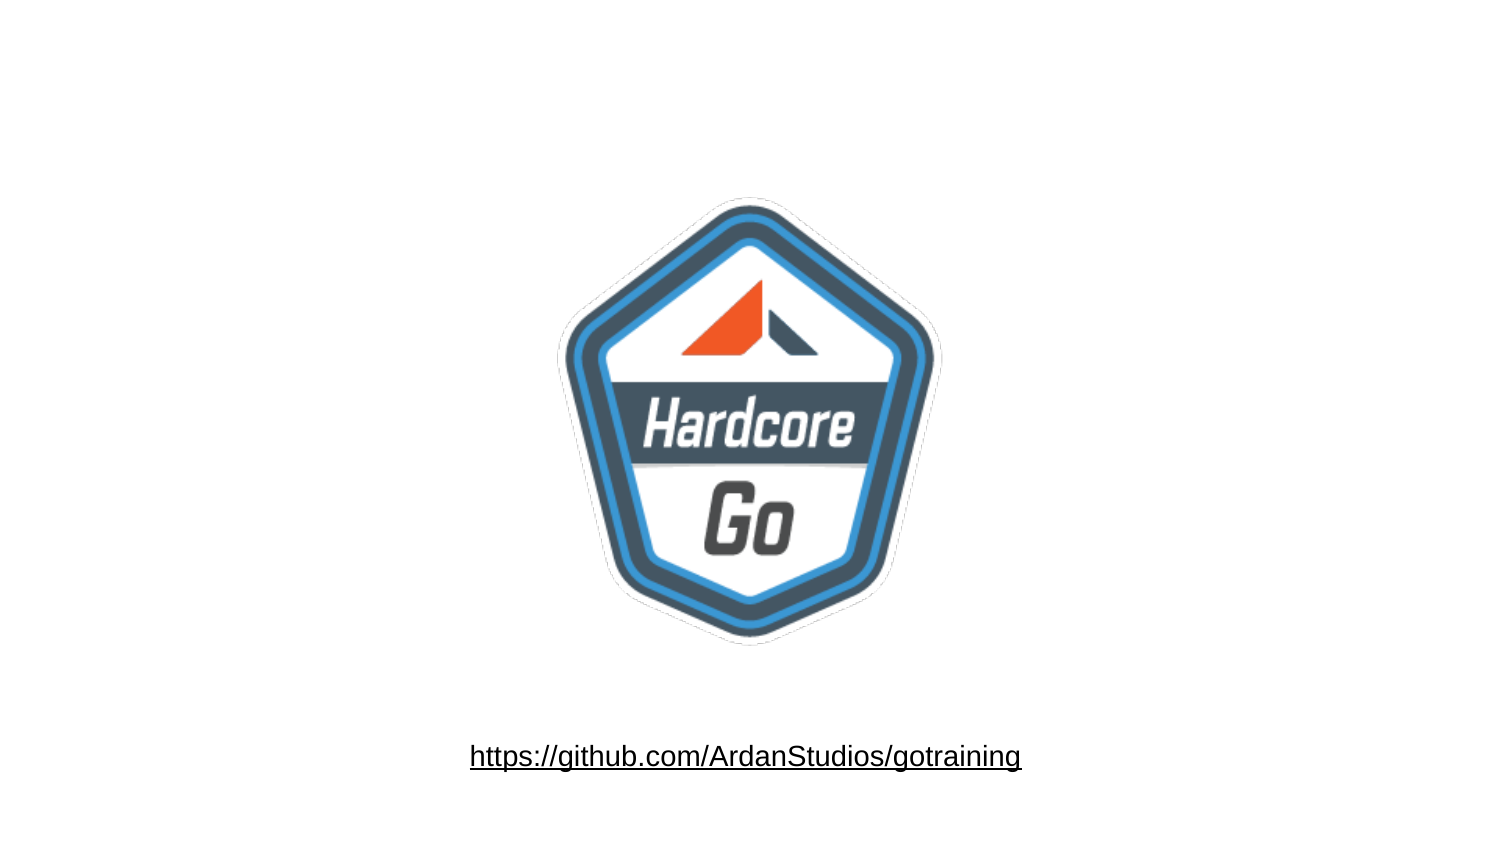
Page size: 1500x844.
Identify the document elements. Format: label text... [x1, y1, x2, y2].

picture [524, 196, 976, 648]
text_box https://github.com/ArdanStudios/gotraining [0, 722, 1500, 819]
